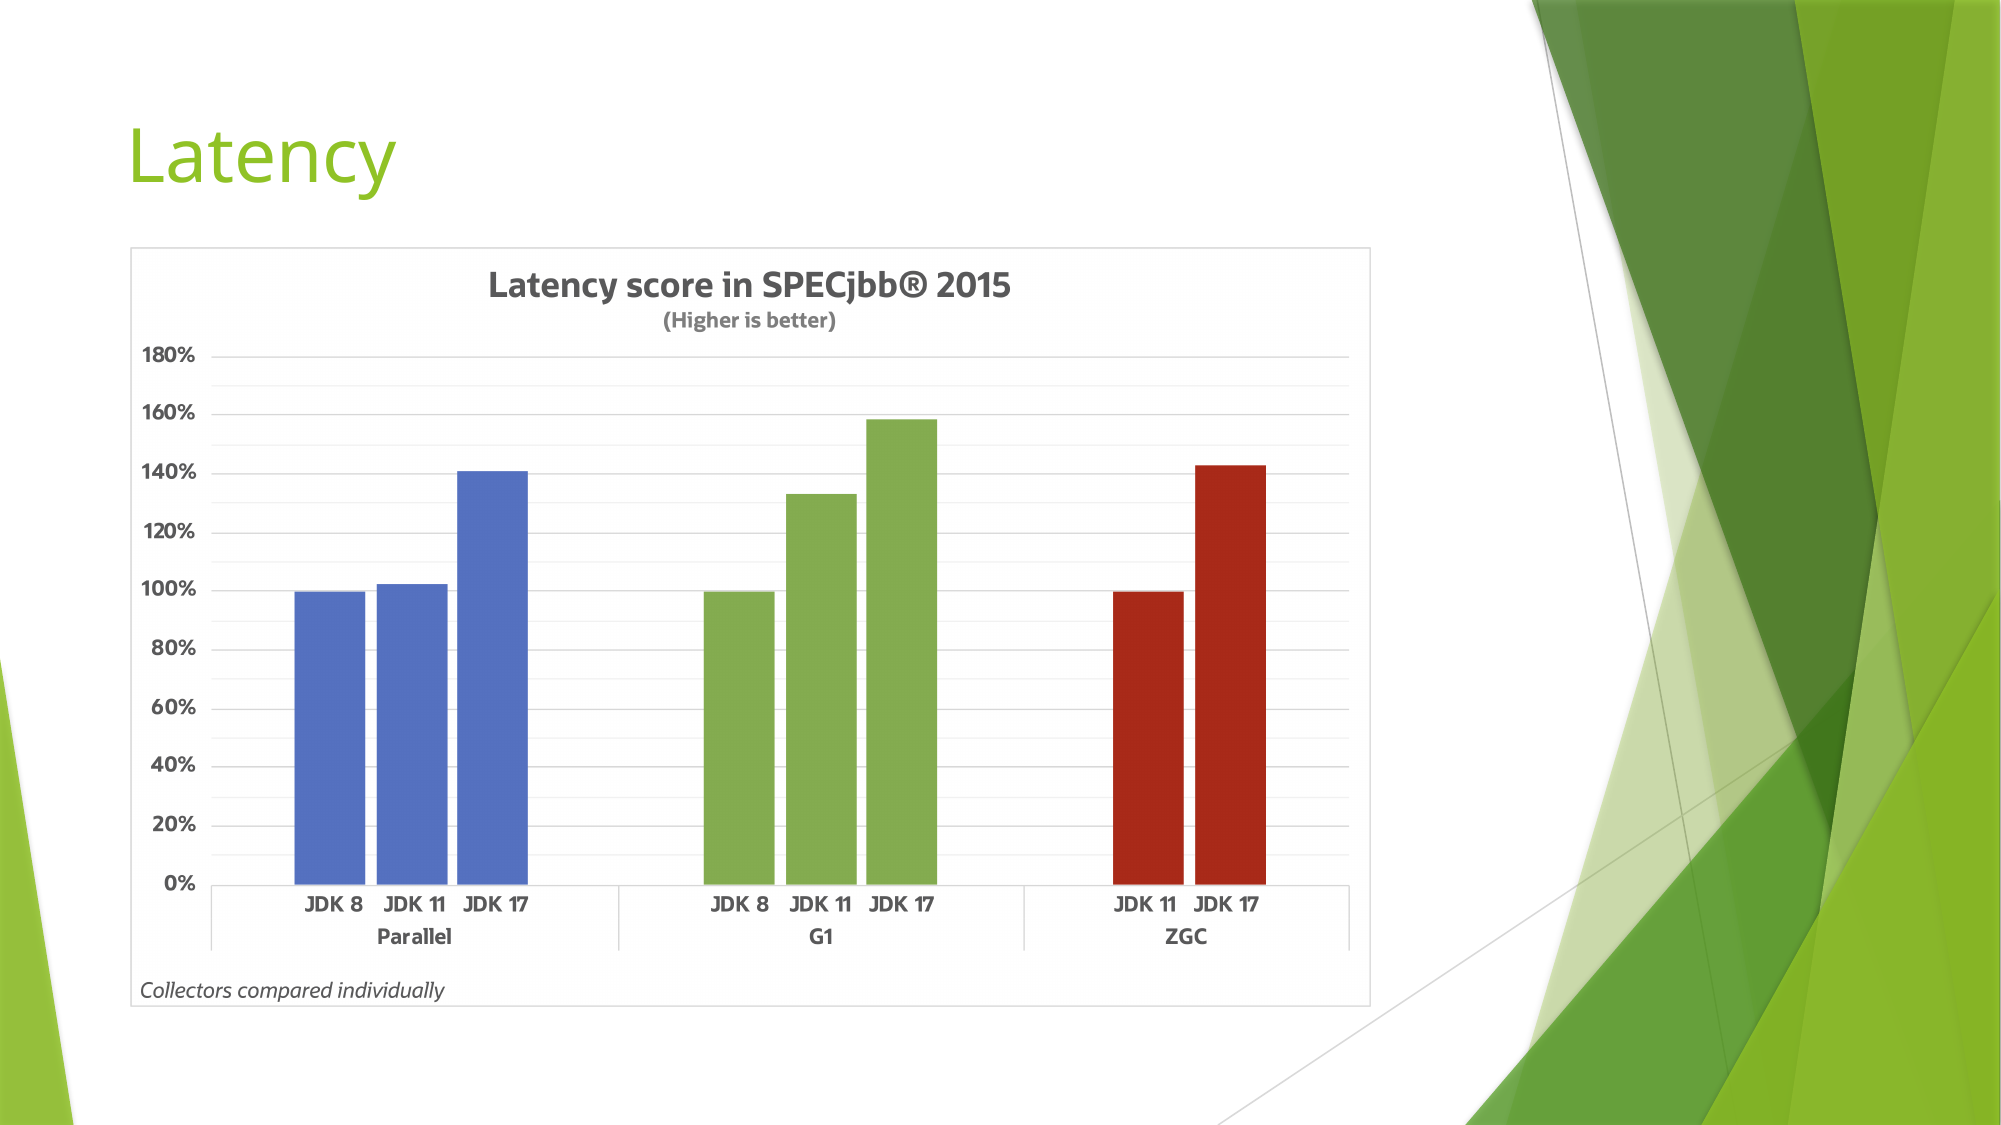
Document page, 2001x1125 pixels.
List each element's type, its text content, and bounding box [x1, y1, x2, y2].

title Latency [111, 99, 1522, 317]
picture [129, 246, 1372, 1007]
